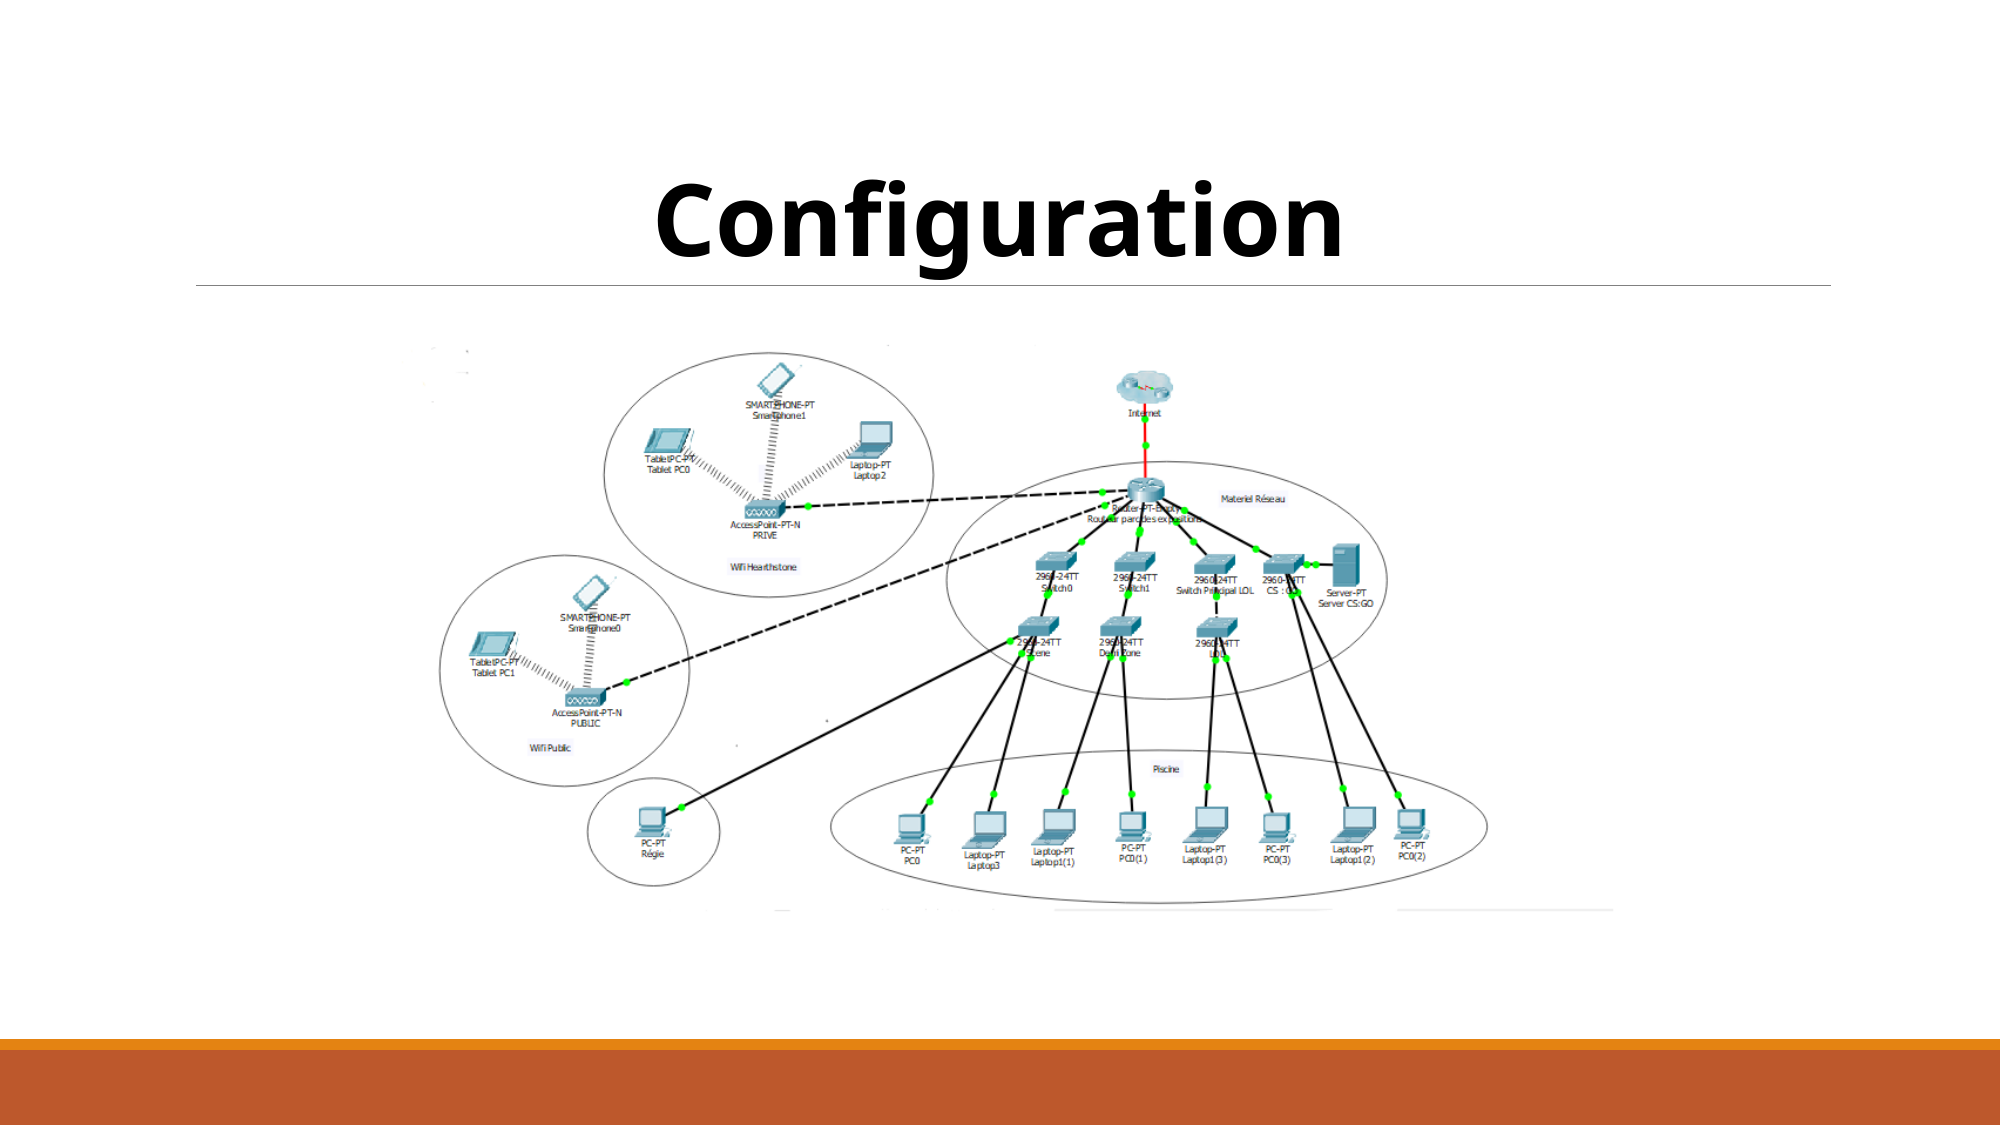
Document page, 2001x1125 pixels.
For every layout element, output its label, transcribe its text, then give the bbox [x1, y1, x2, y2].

picture [374, 325, 1626, 924]
text_box Configuration [265, 148, 1735, 284]
